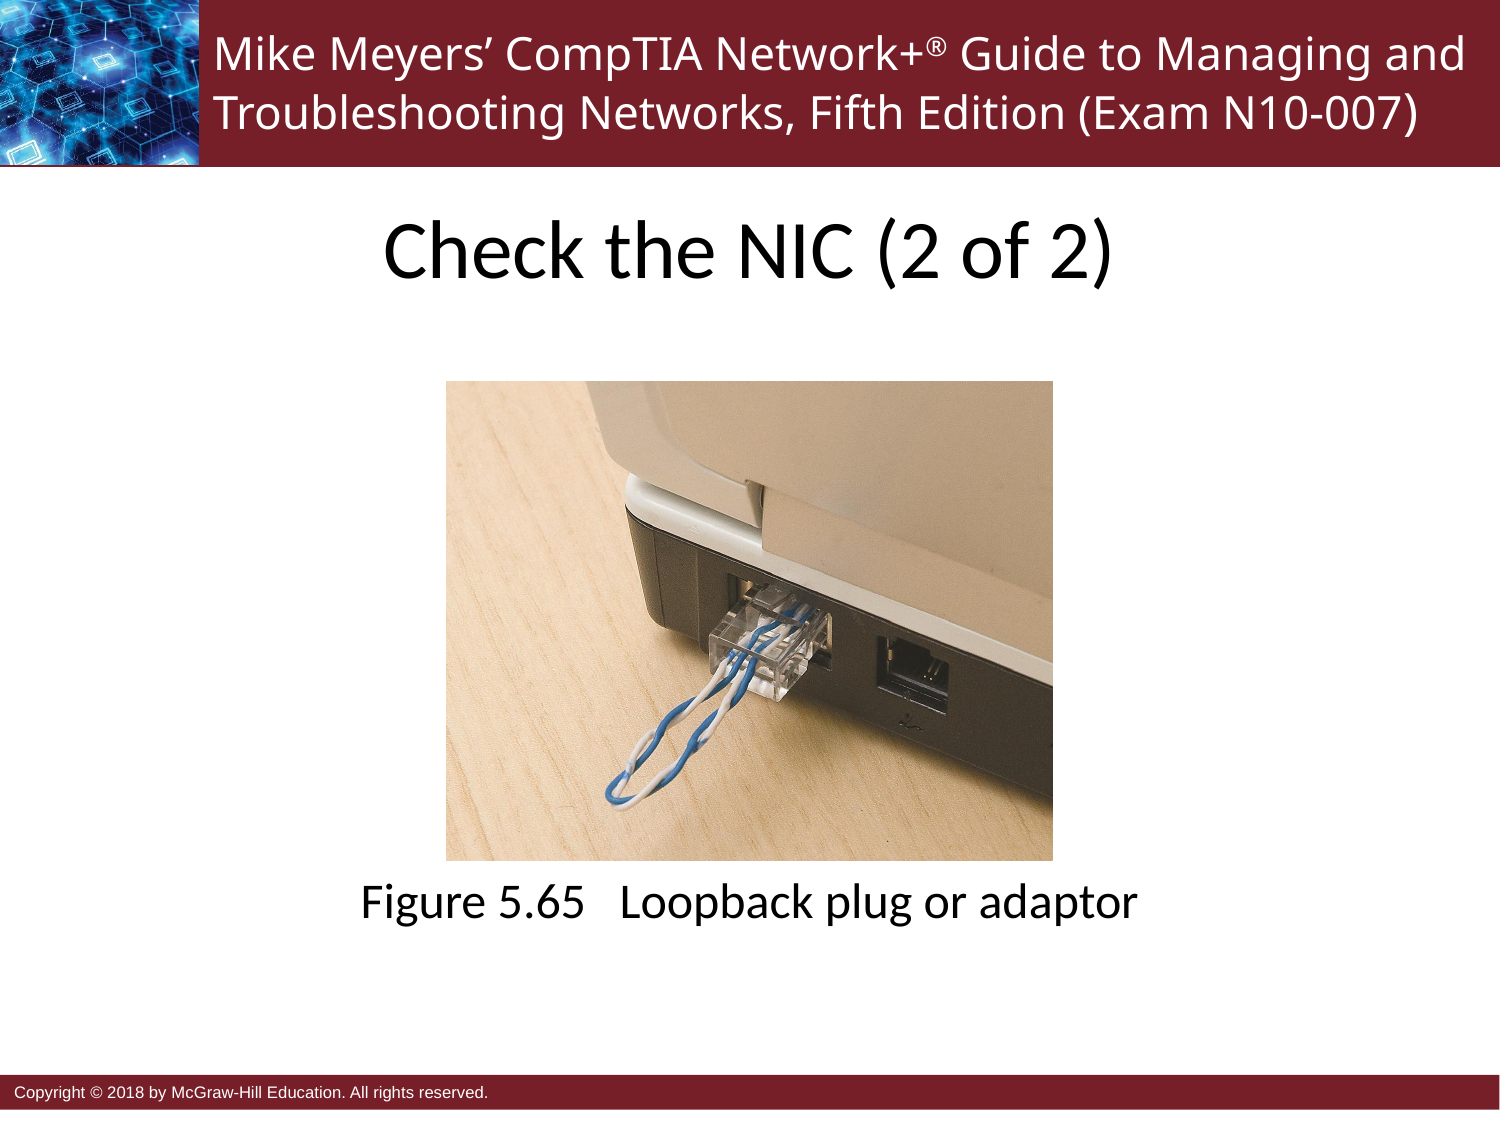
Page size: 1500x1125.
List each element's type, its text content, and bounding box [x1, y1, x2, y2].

picture [446, 380, 1054, 862]
picture [0, 0, 199, 165]
title Check the NIC (2 of 2) [75, 187, 1425, 338]
list Figure 5.65 Loopback plug or adaptor [75, 861, 1425, 1007]
